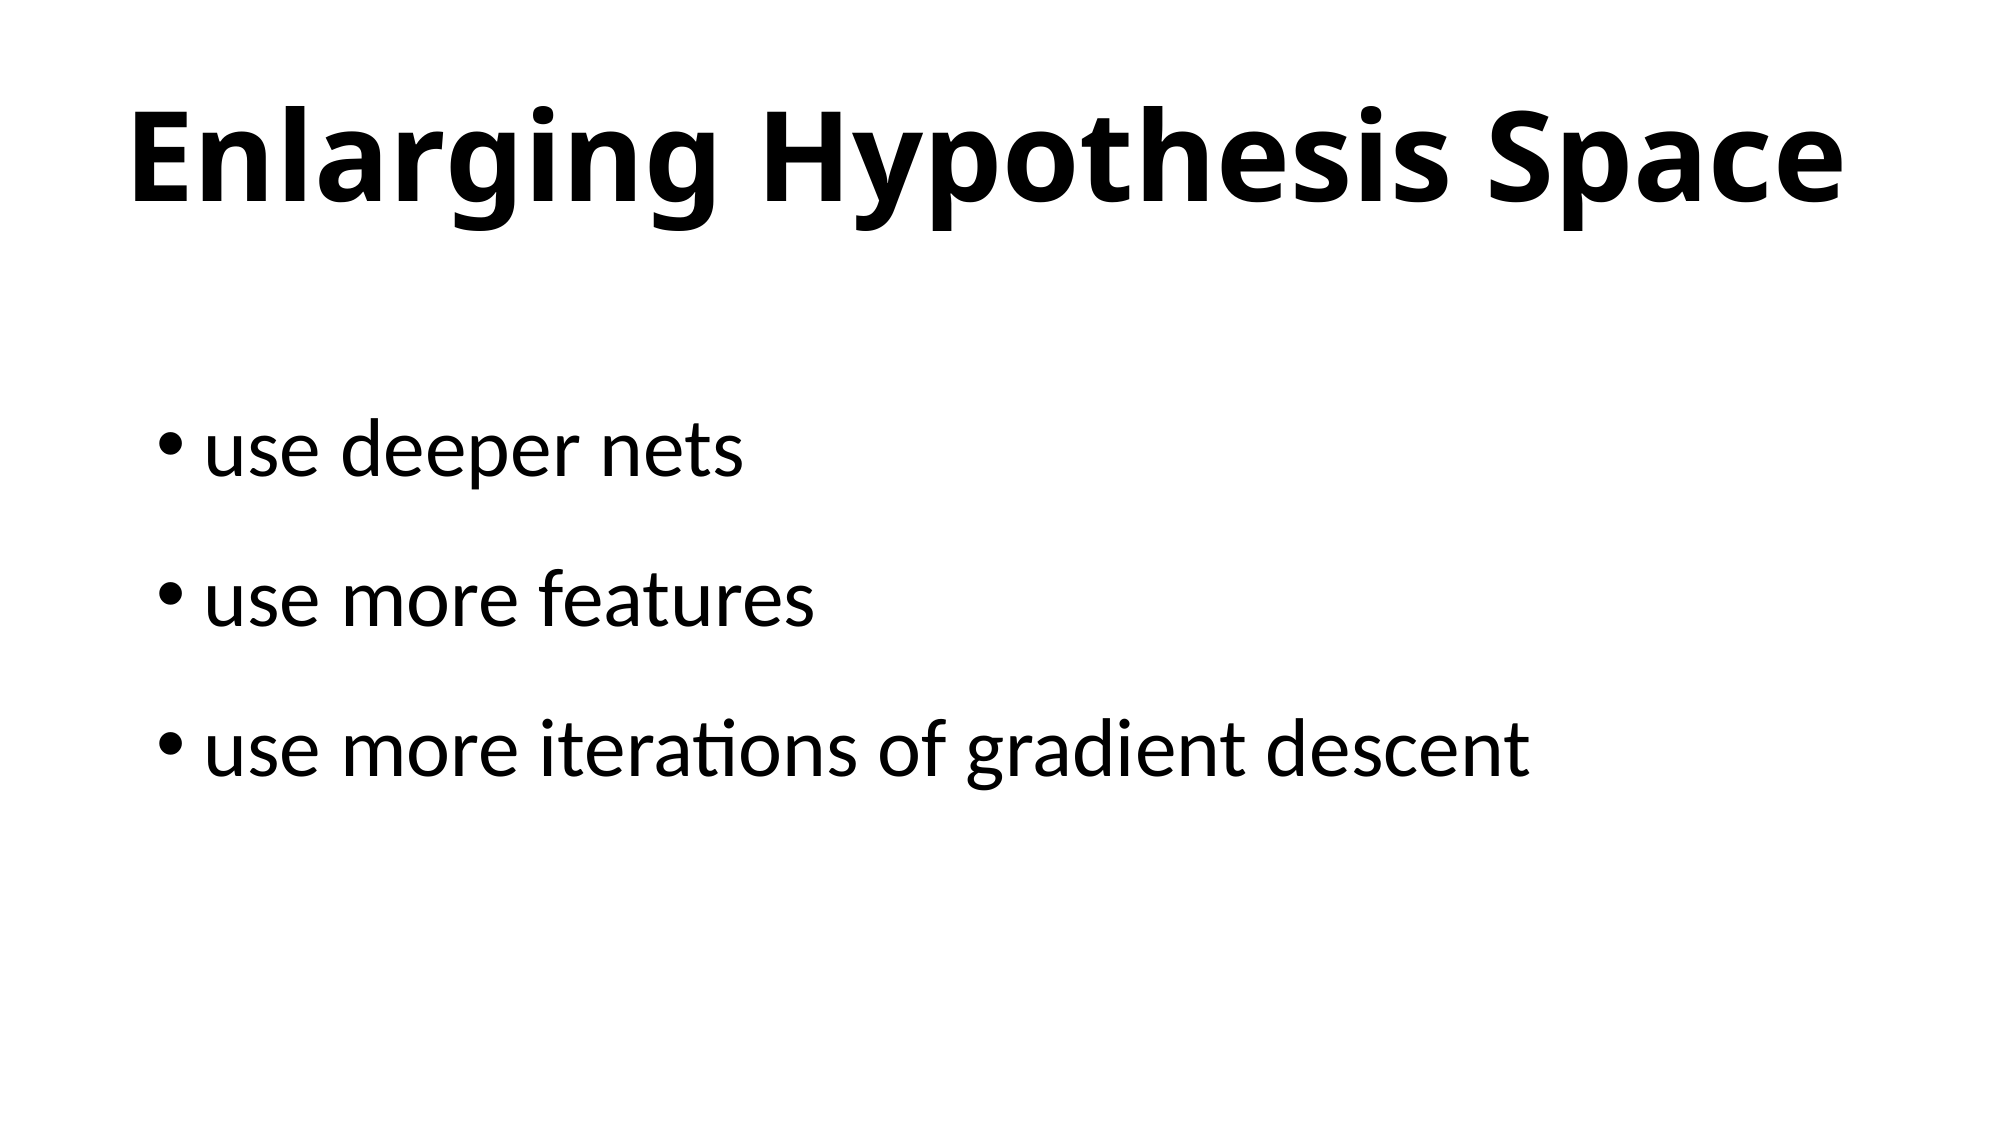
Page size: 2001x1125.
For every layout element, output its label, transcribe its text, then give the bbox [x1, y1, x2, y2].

text_box use deeper nets use more features use more iterations of gradient descent [142, 335, 1548, 801]
title Enlarging Hypothesis Space [109, 52, 1932, 271]
